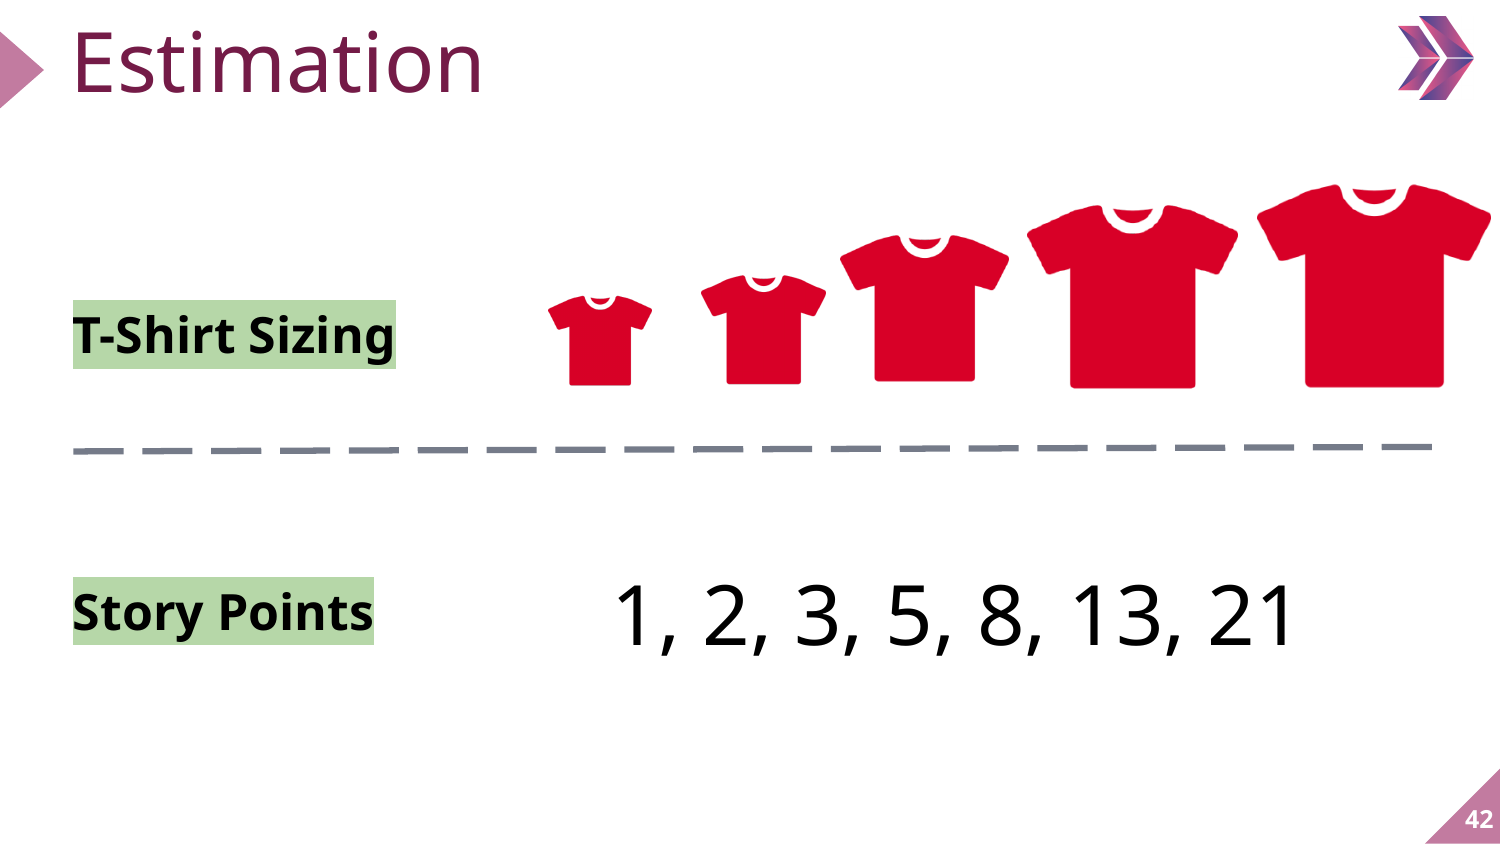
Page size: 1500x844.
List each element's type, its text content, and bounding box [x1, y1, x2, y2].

picture [1257, 168, 1491, 402]
picture [840, 223, 1009, 392]
picture [1398, 16, 1474, 100]
picture [548, 288, 652, 392]
picture [1027, 190, 1239, 402]
slide_number 42 [1418, 760, 1494, 838]
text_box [73, 446, 1441, 452]
picture [700, 266, 826, 393]
text_box 1, 2, 3, 5, 8, 13, 21 [596, 546, 1378, 672]
text_box T-Shirt Sizing [57, 289, 464, 392]
text_box Story Points [57, 565, 464, 669]
text_box Estimation [70, 28, 1121, 132]
